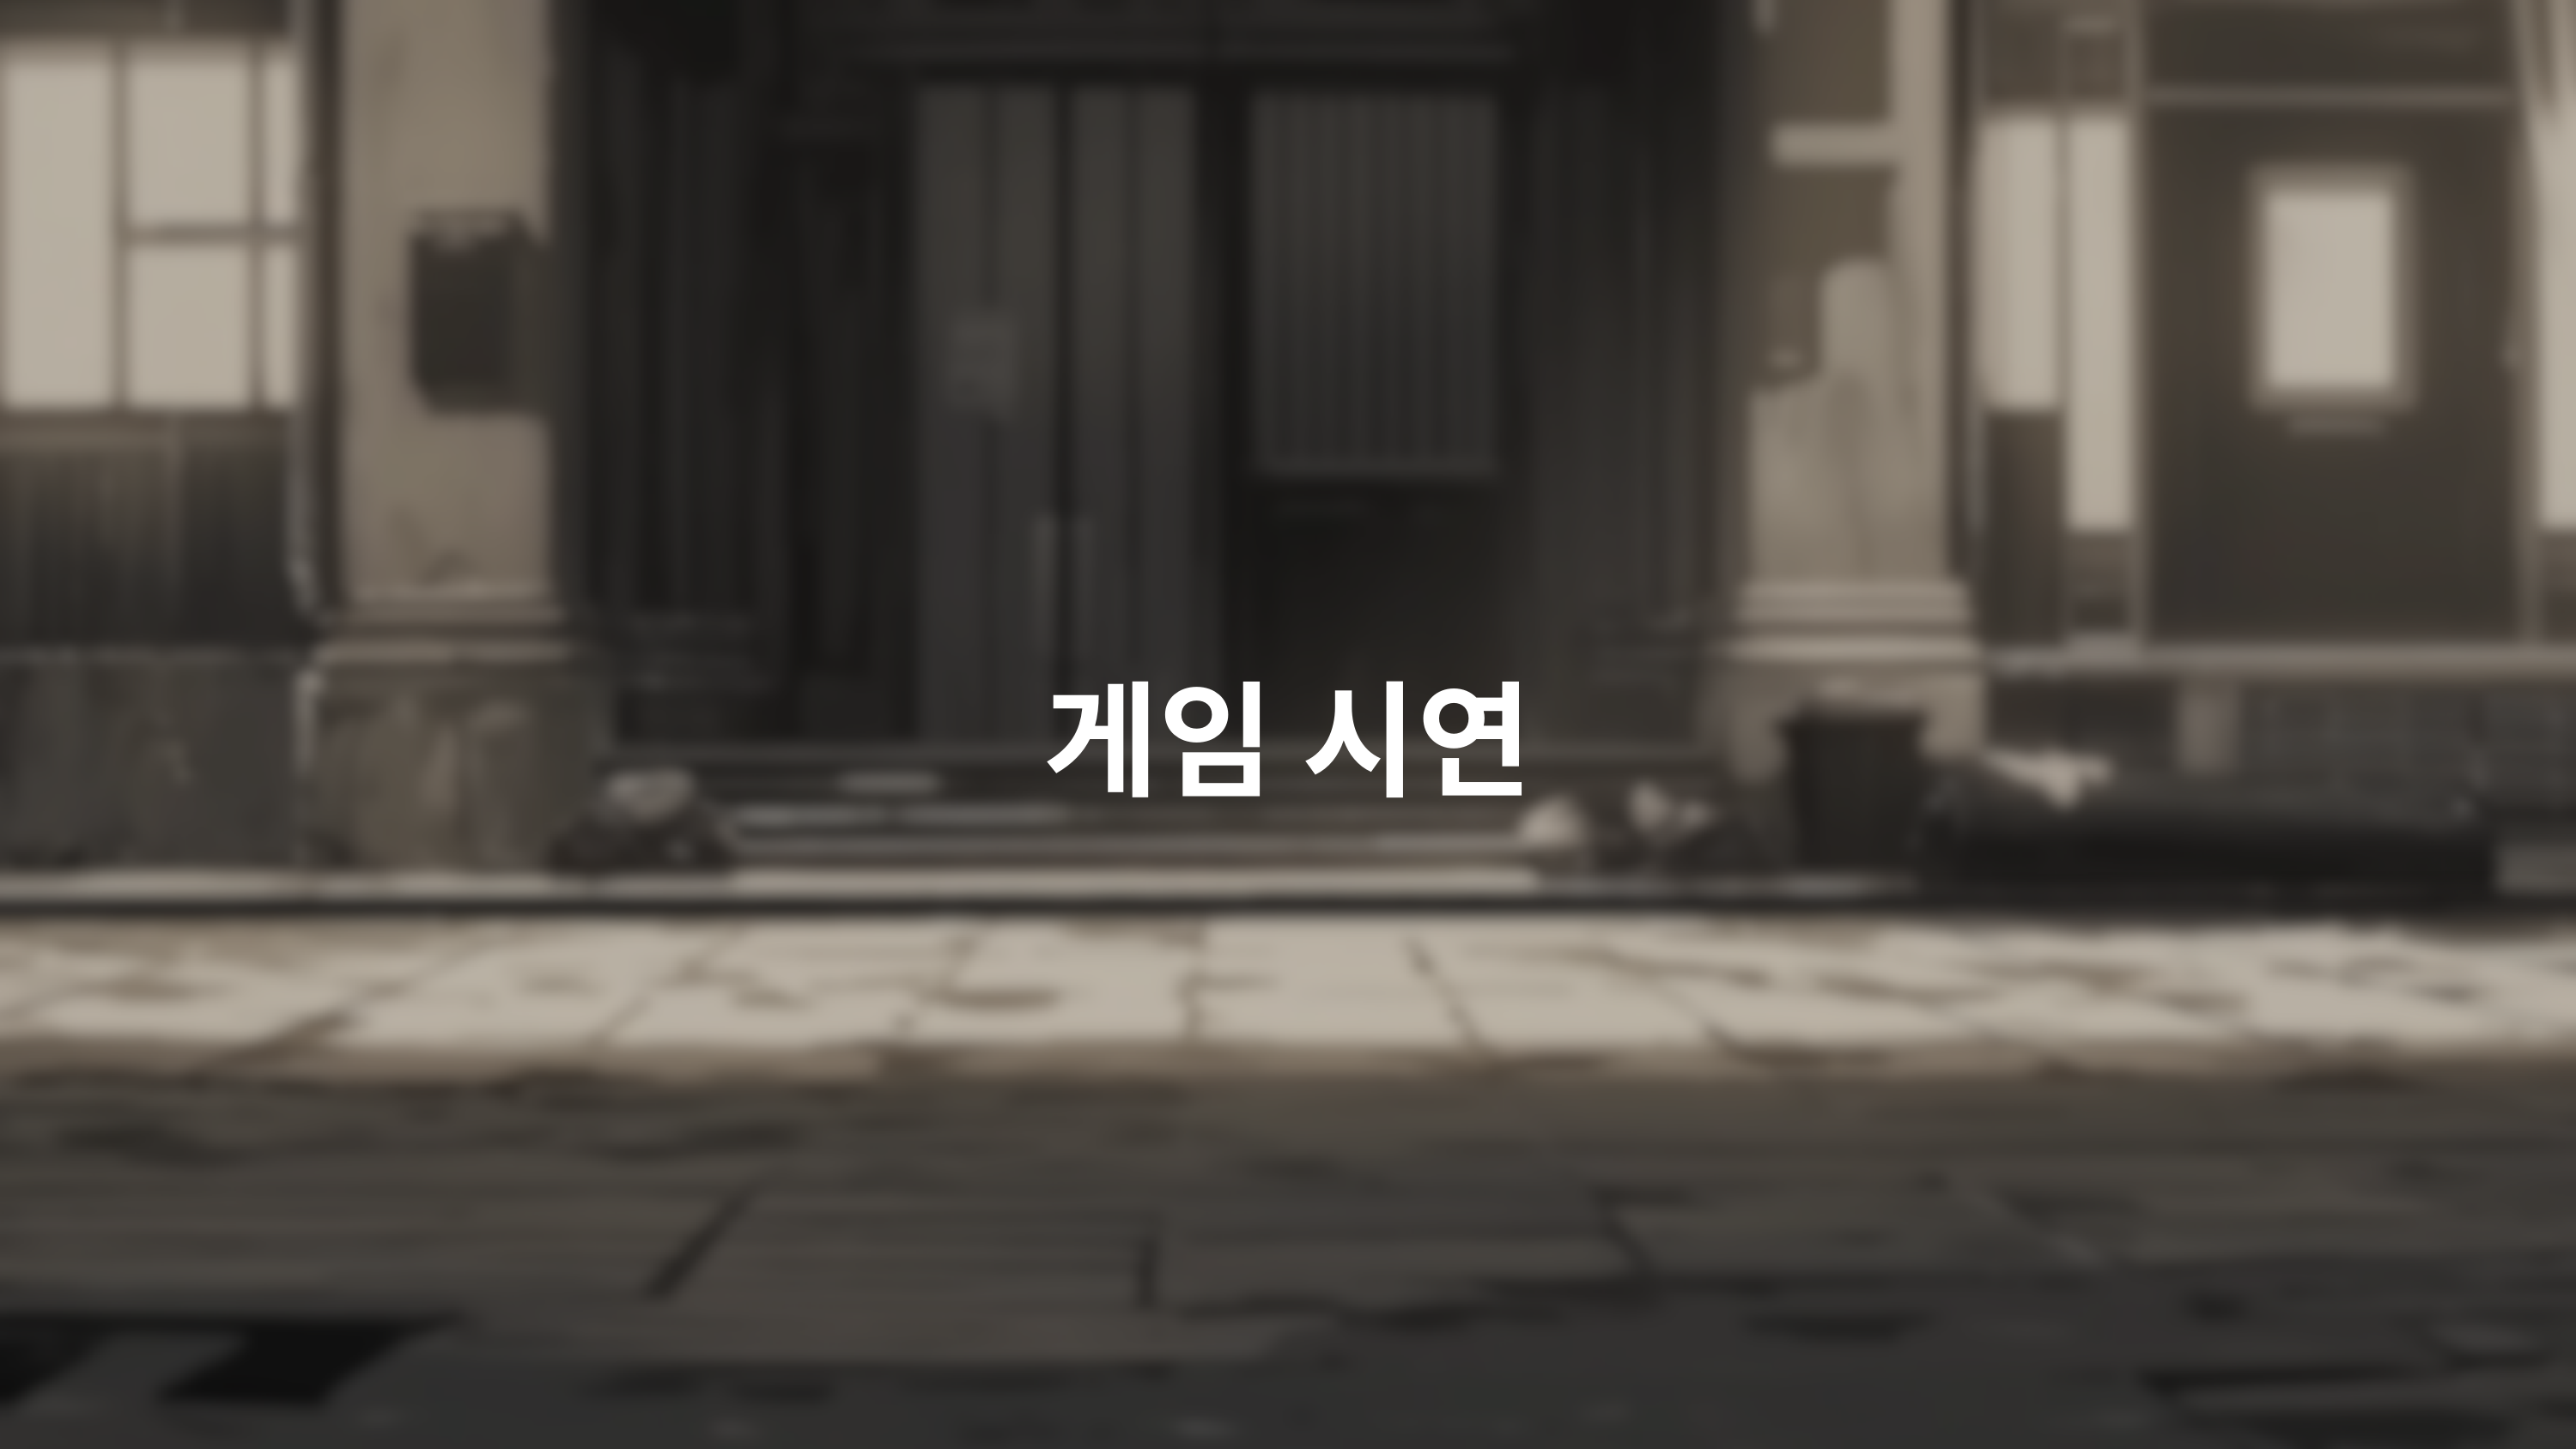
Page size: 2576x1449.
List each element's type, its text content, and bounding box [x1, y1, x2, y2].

text_box 게임 시연 [757, 635, 1819, 812]
text_box [0, 0, 2576, 1449]
